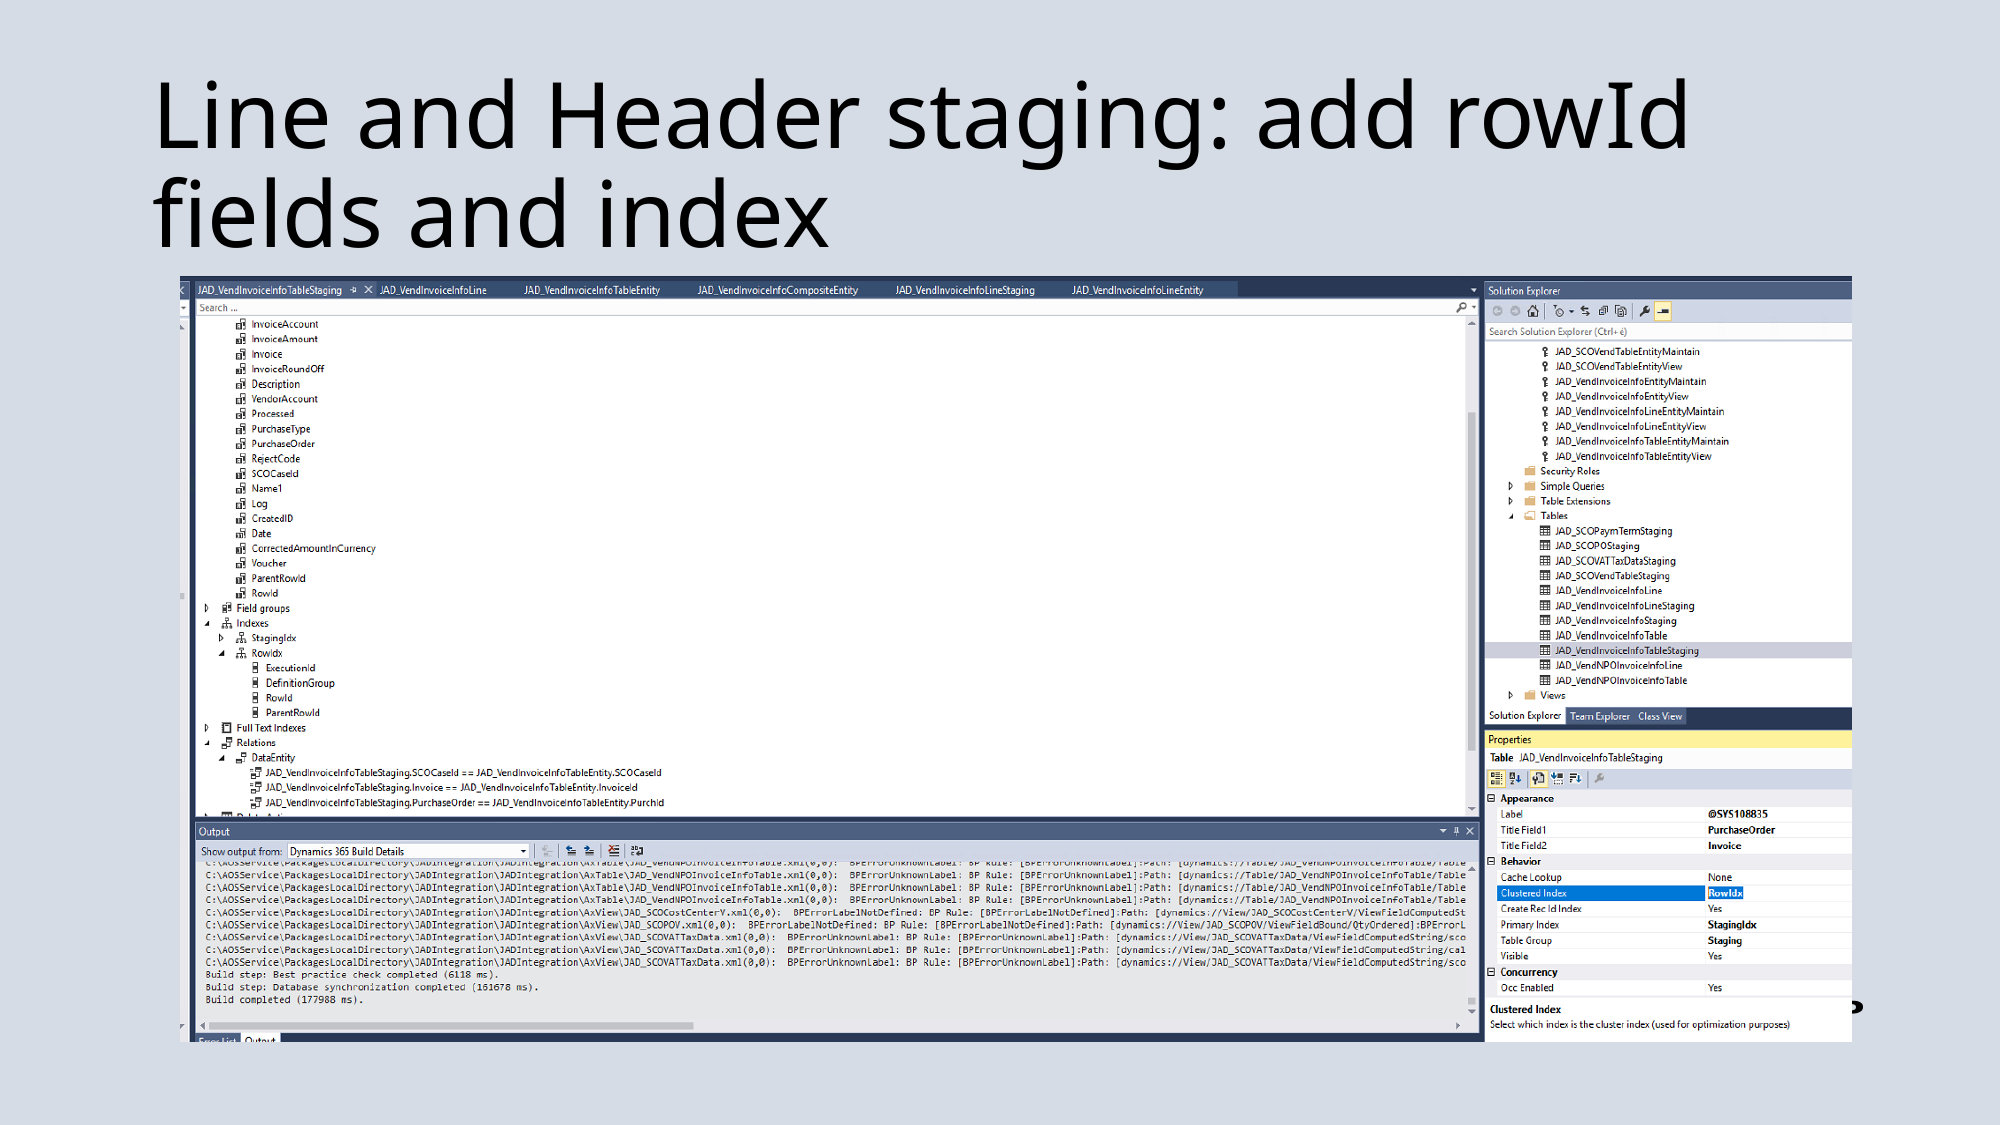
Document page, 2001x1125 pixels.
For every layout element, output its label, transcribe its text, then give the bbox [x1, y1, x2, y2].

title Line and Header staging: add rowId fields and index [137, 59, 1863, 278]
picture [1567, 925, 1863, 1103]
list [179, 276, 1853, 1042]
